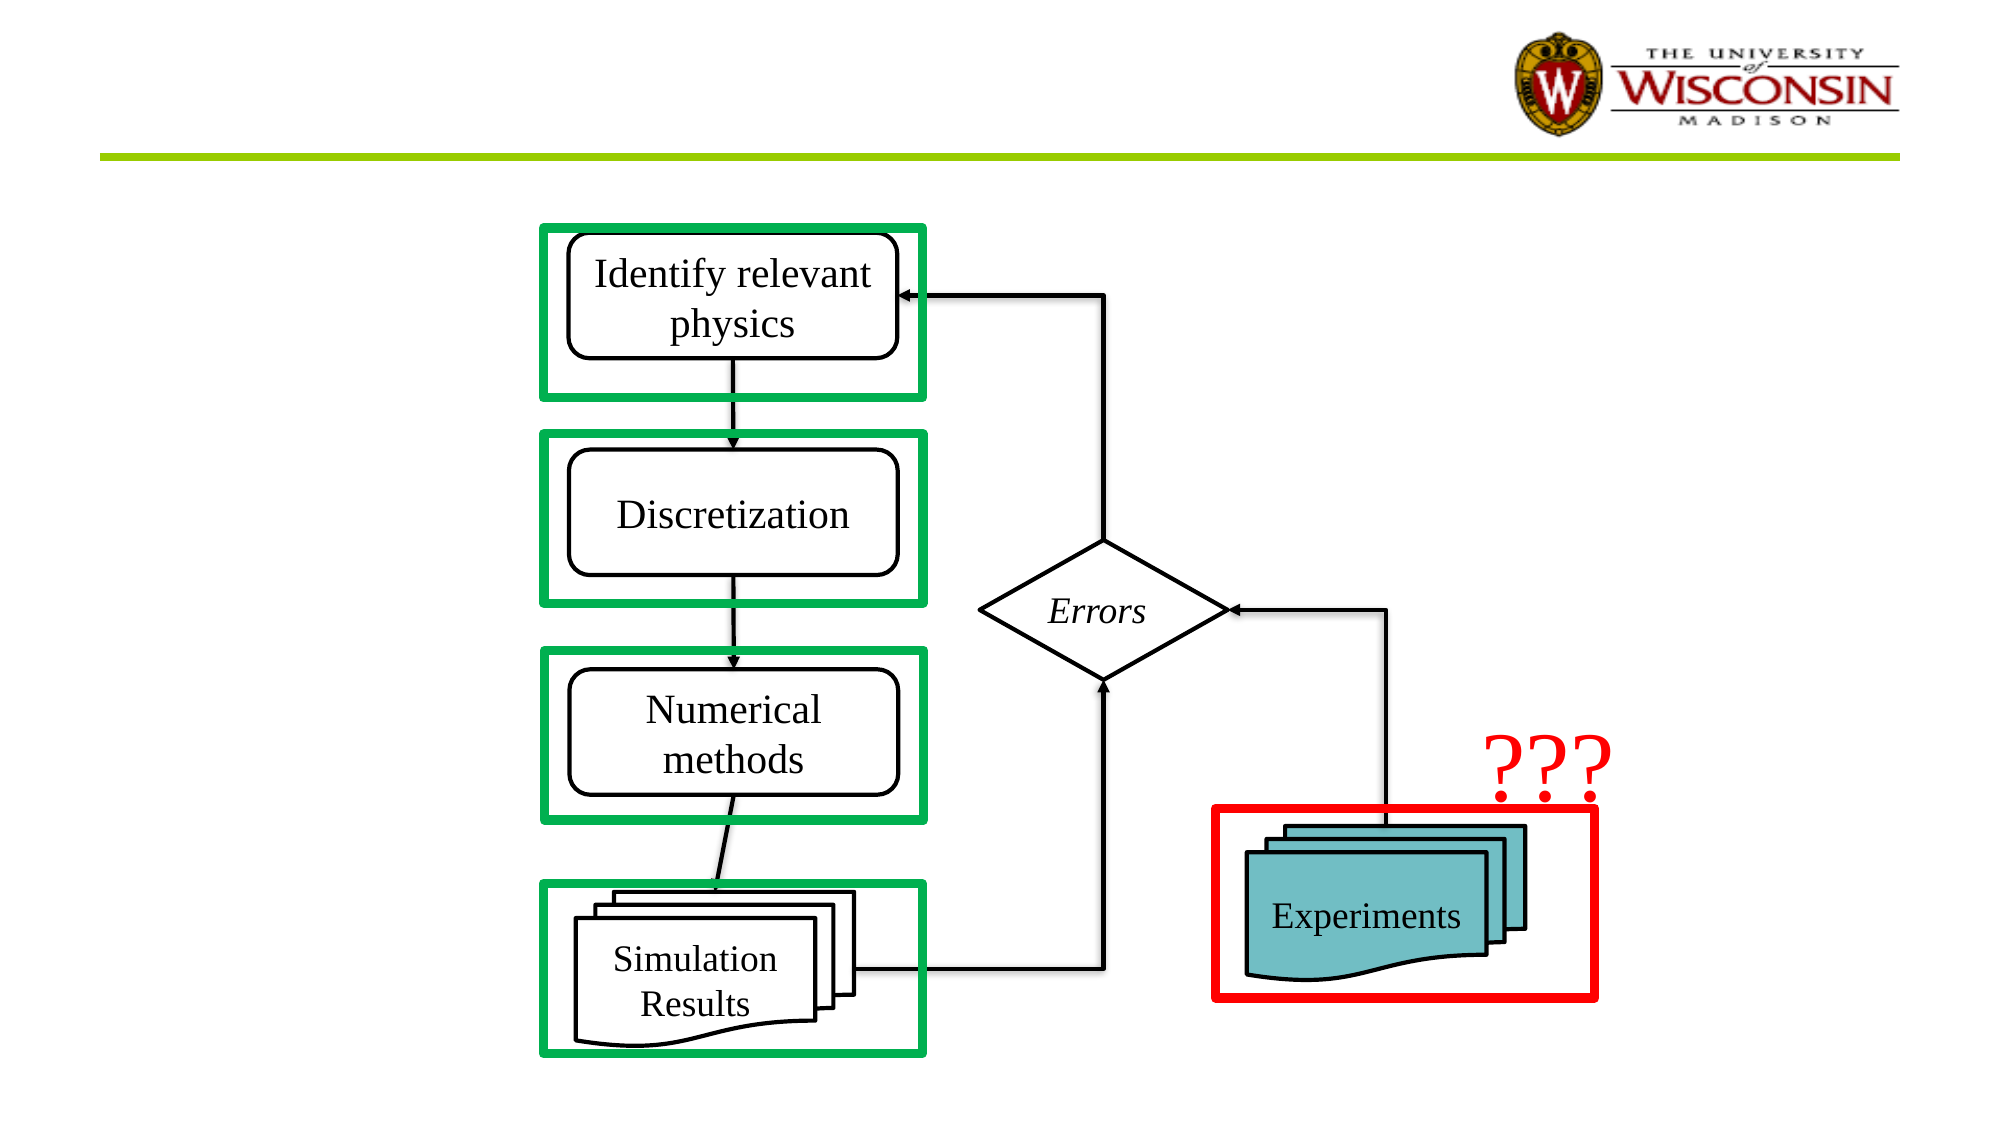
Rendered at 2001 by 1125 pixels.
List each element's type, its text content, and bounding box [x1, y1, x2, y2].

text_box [1208, 628, 1425, 807]
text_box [853, 679, 1104, 970]
text_box [543, 433, 923, 604]
text_box [1215, 808, 1595, 998]
text_box [543, 228, 923, 398]
text_box ??? [1466, 693, 1631, 830]
text_box Errors [1032, 578, 1167, 640]
text_box [544, 650, 924, 821]
text_box [543, 883, 923, 1054]
picture [1505, 22, 1908, 146]
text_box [877, 314, 1123, 522]
text_box [979, 543, 1227, 680]
